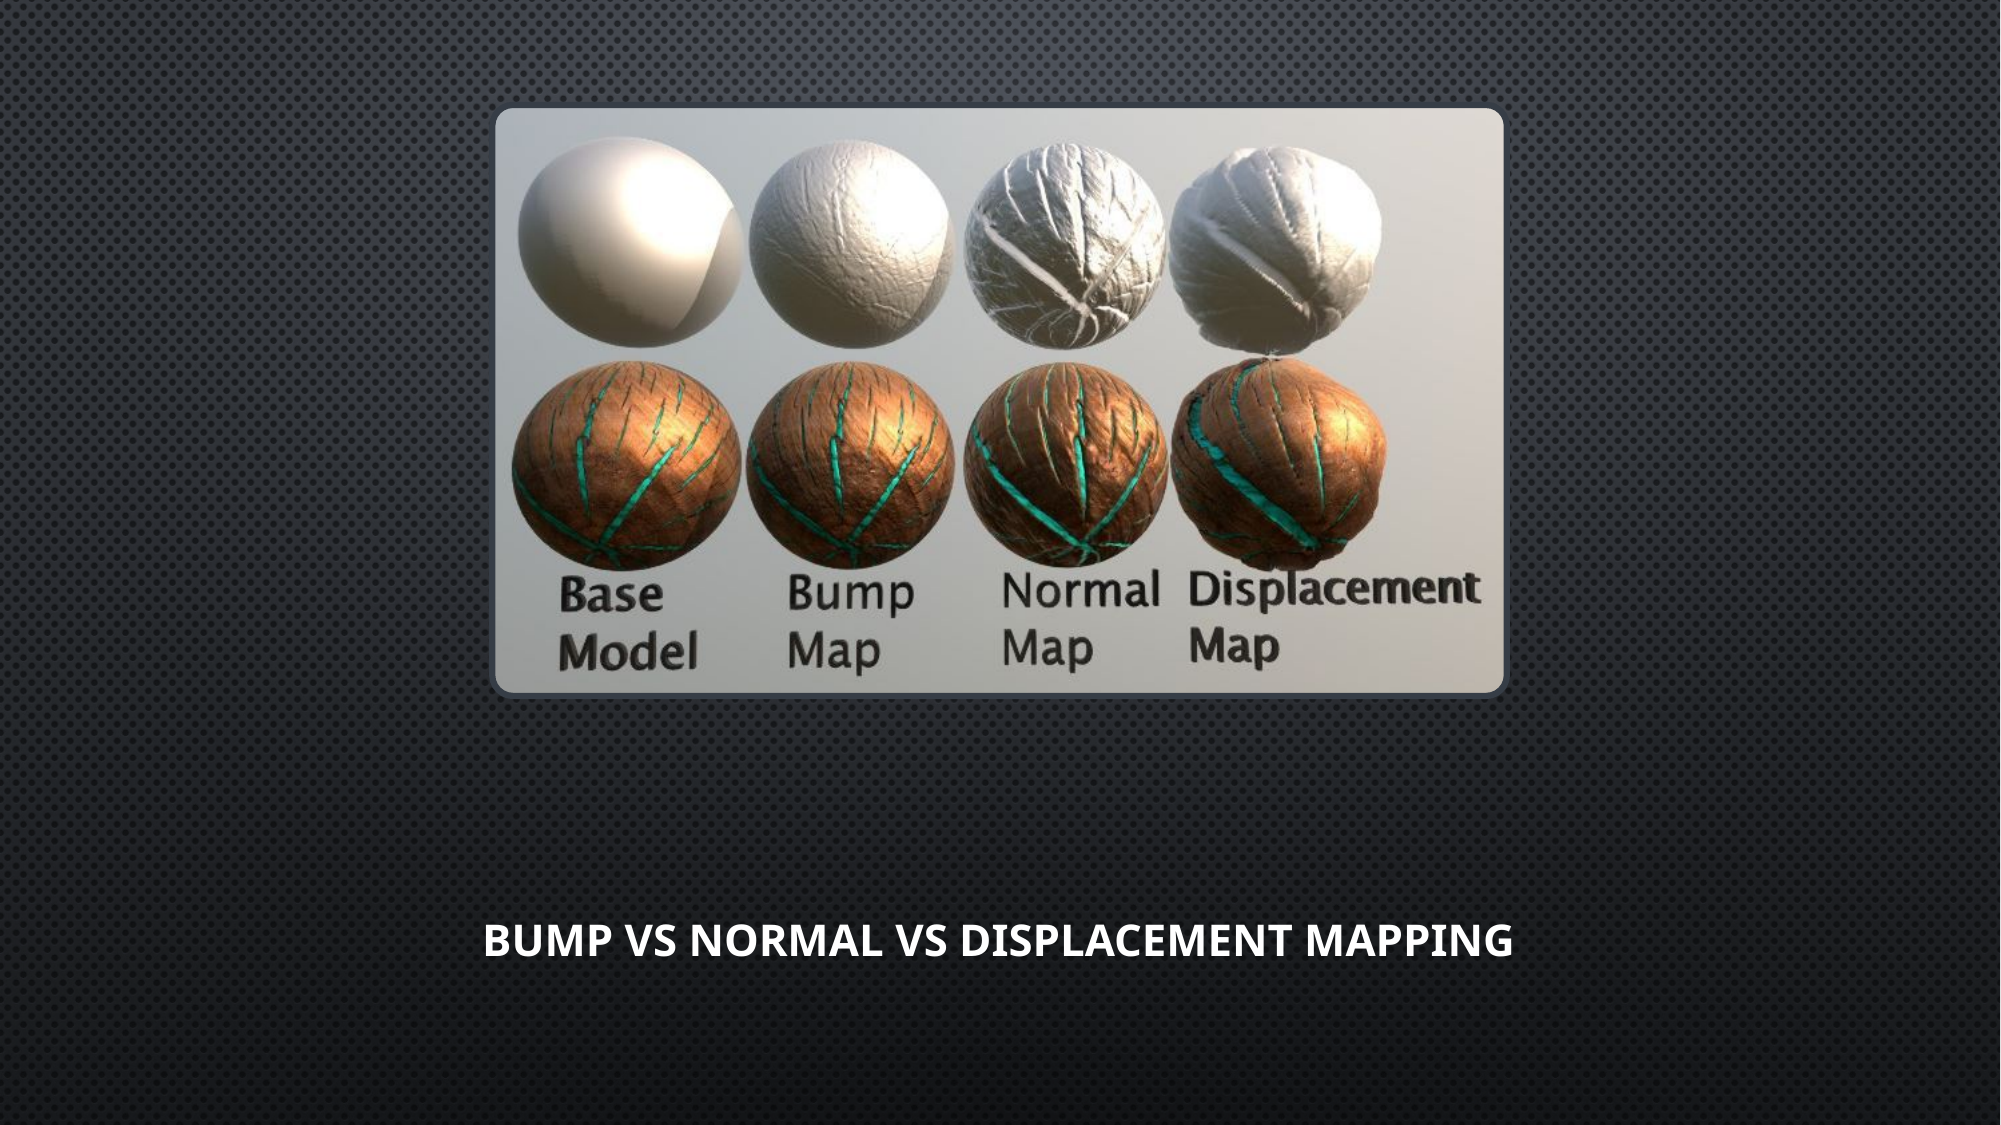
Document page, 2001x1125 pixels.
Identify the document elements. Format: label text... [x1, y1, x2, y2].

picture [492, 104, 1508, 697]
subtitle BUMP vs NORMAL vs DISPLACEMENT MAPPING [287, 904, 1711, 1024]
